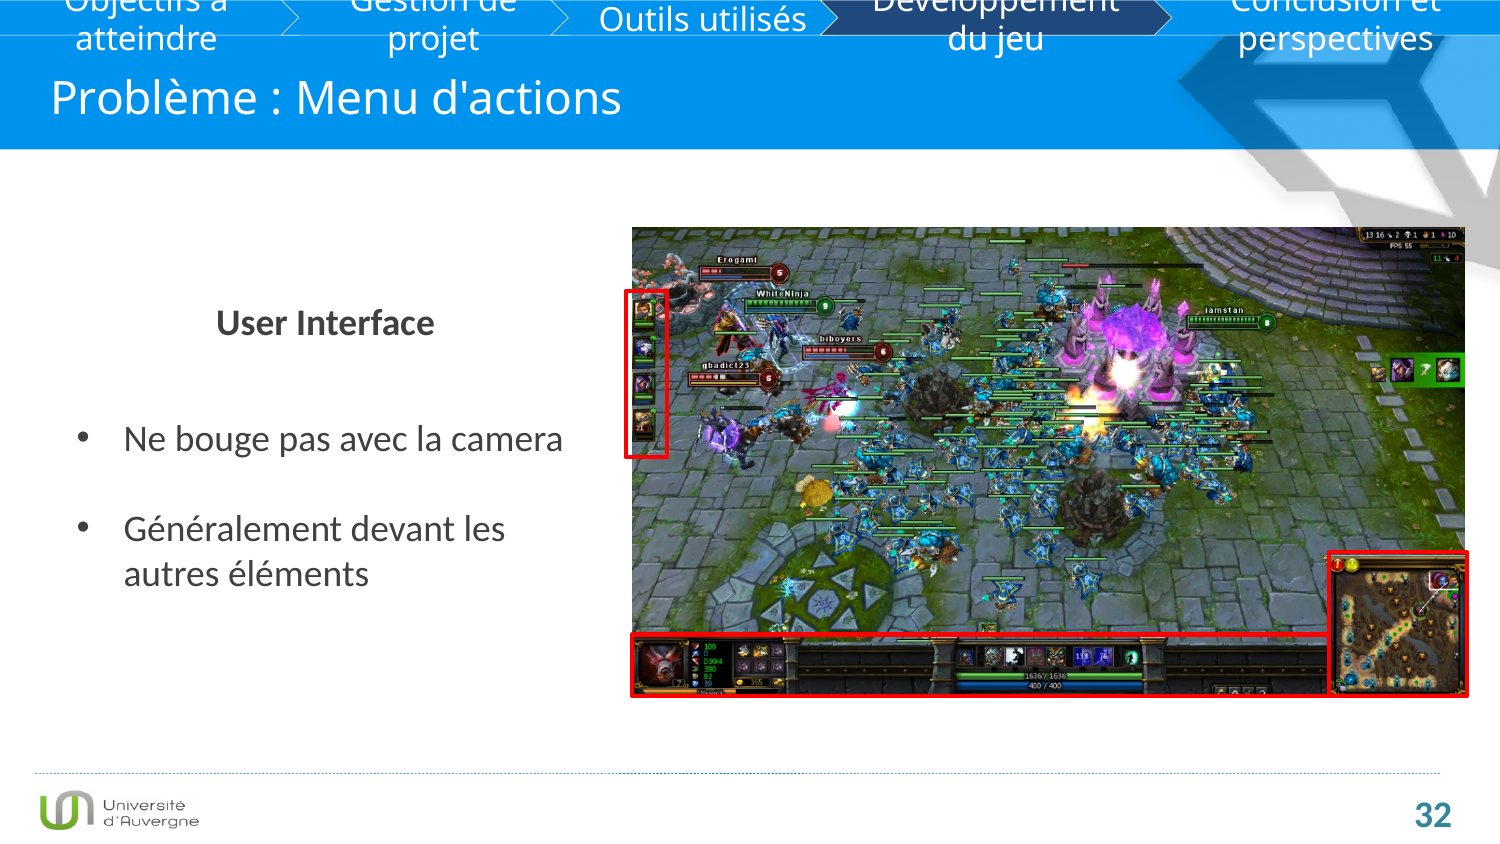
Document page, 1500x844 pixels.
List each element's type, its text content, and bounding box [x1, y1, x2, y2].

picture [1160, 36, 1500, 150]
text_box User Interface Ne bouge pas avec la camera Généralement devant les autres éléments [61, 290, 590, 602]
picture [34, 785, 201, 832]
picture [1243, 36, 1253, 48]
picture [1312, 36, 1322, 48]
picture [1387, 36, 1394, 47]
list Problème : Menu d'actions [35, 61, 1465, 132]
text_box Développement du jeu [818, 0, 1174, 38]
table_cell 4 [1160, 150, 1500, 293]
picture [631, 227, 1466, 697]
